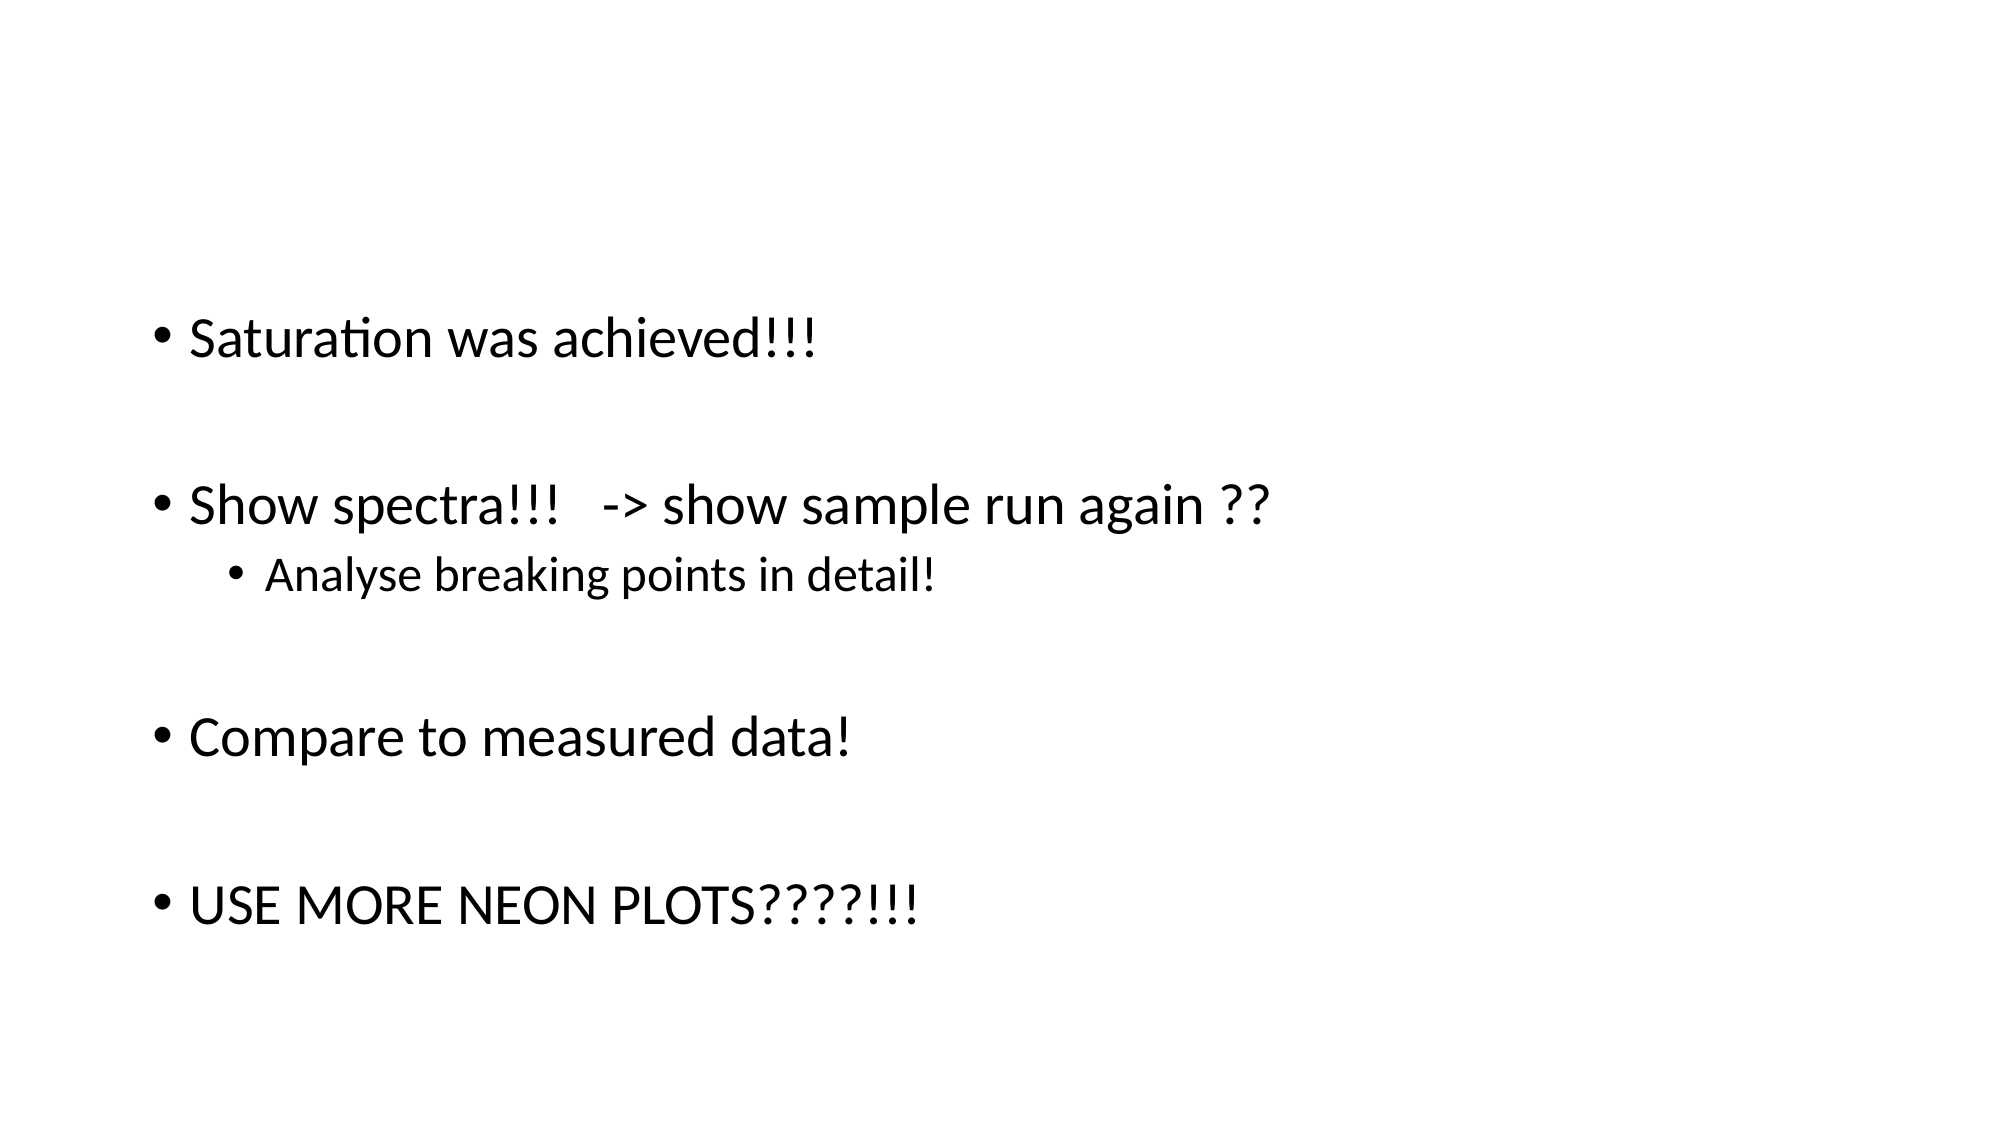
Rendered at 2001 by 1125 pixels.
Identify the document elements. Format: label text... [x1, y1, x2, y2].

list Saturation was achieved!!! Show spectra!!! -> show sample run again ?? Analyse breaking points in detail! Compare to measured data! USE MORE NEON PLOTS????!!! [137, 299, 1863, 1014]
